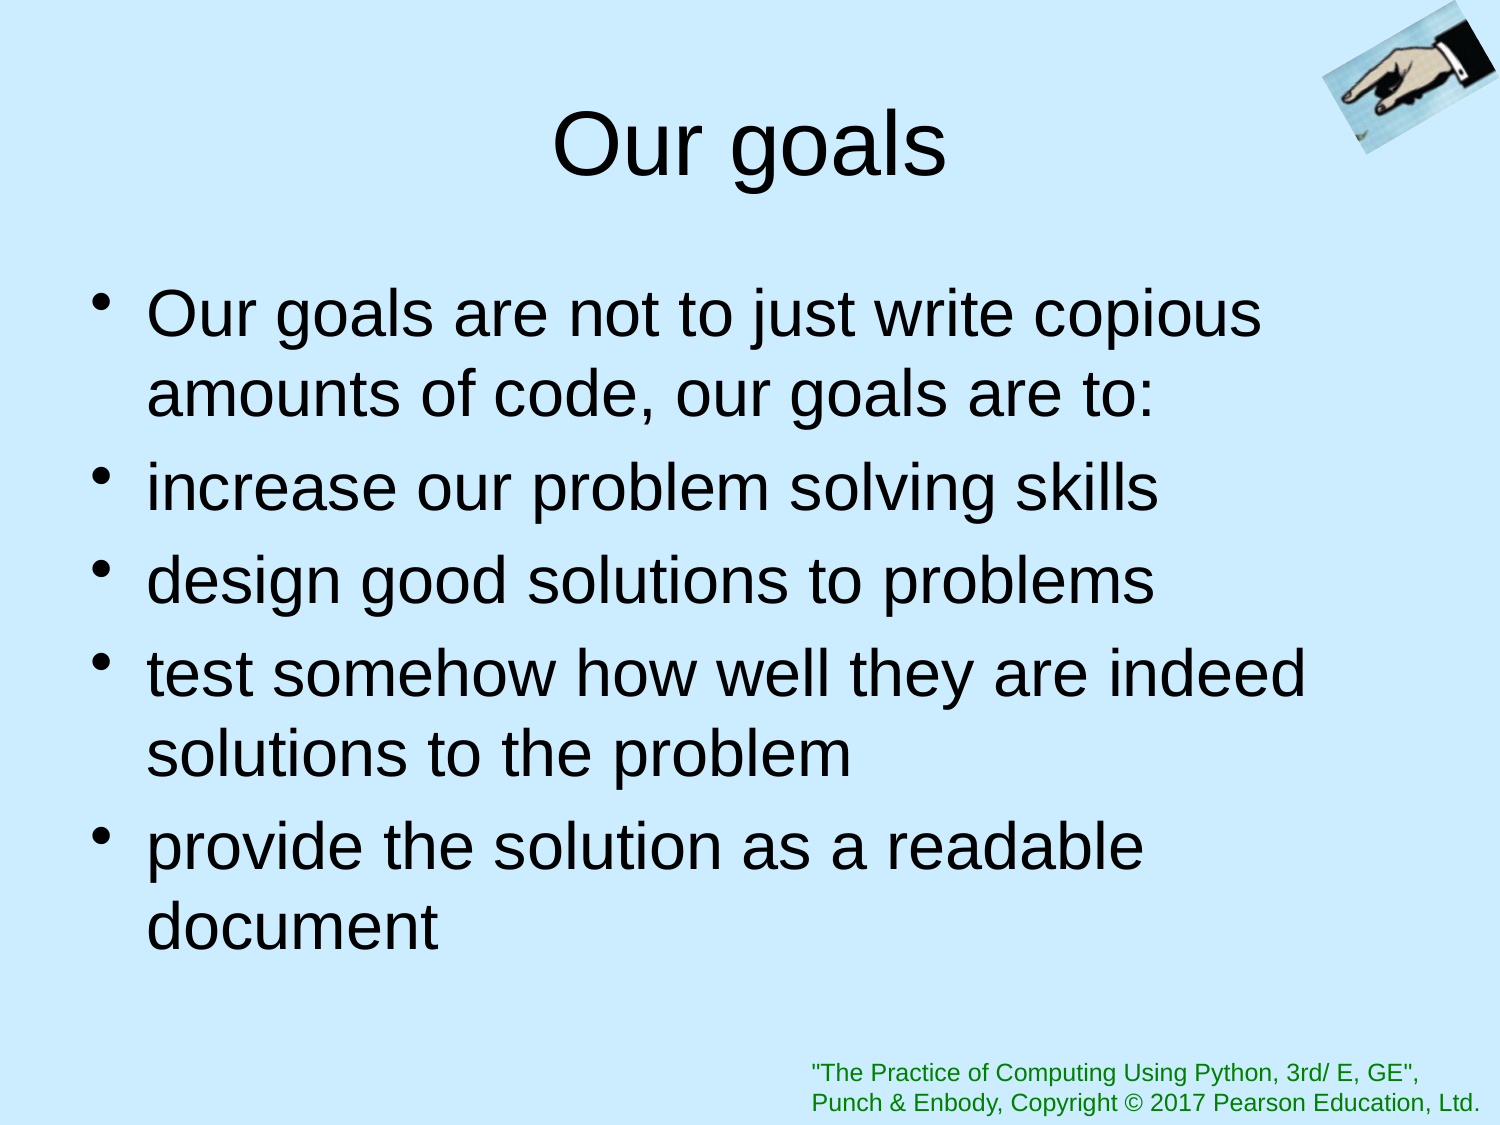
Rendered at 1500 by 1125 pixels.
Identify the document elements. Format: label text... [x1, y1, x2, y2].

list Our goals are not to just write copious amounts of code, our goals are to: increase our problem solving skills design good solutions to problems test somehow how well they are indeed solutions to the problem provide the solution as a readable document [75, 262, 1425, 1005]
title Our goals [75, 45, 1425, 233]
picture [1378, 0, 1499, 120]
